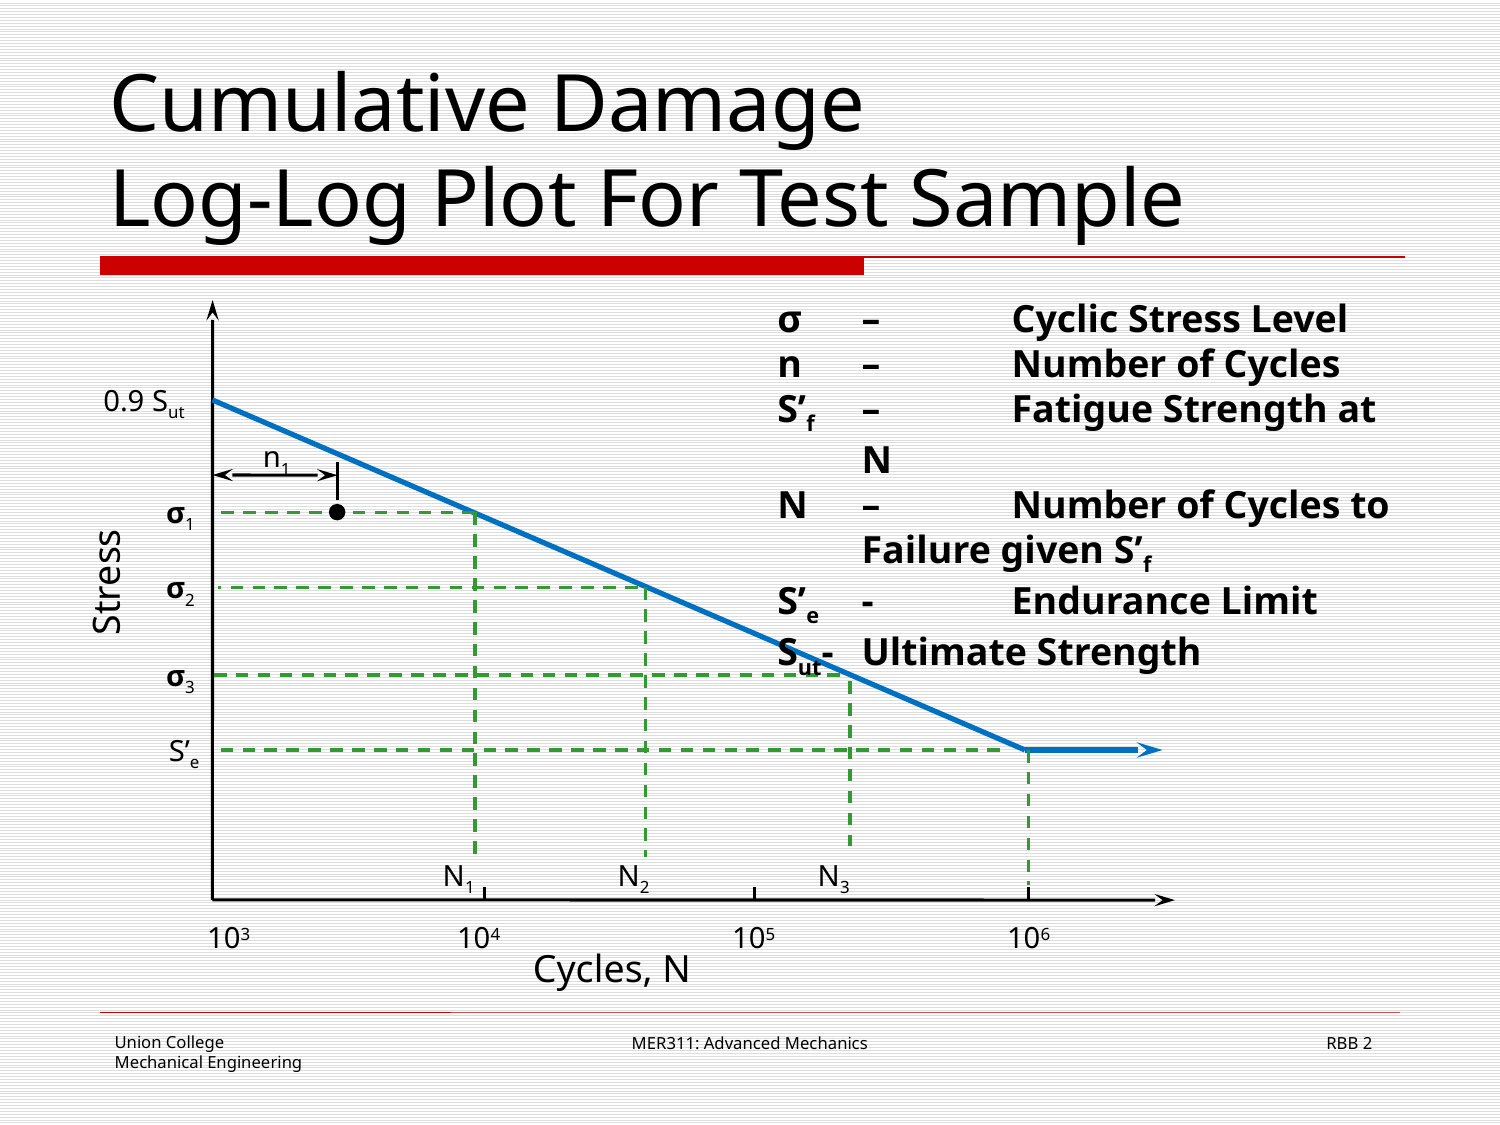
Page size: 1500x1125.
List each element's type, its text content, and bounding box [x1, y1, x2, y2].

text_box Stress [74, 513, 135, 598]
slide_number 2 [1074, 1024, 1388, 1101]
text_box 104 [442, 912, 516, 963]
text_box σ2 [151, 562, 207, 598]
text_box 106 [992, 912, 1066, 963]
title Cumulative Damage Log-Log Plot For Test Sample [93, 49, 1407, 250]
text_box N2 [603, 849, 665, 898]
text_box σ – Cyclic Stress Level n – Number of Cycles S’f – Fatigue Strength at N N – Number of Cycles to Failure given S’f S’e - Endurance Limit Sut- Ultimate Strength [762, 287, 1425, 732]
text_box σ1 [151, 487, 207, 542]
text_box Stress [74, 610, 135, 650]
text_box N1 [428, 849, 490, 898]
text_box 103 [192, 912, 266, 963]
text_box Cycles, N [518, 937, 707, 998]
text_box S’e [154, 725, 215, 780]
footer MER311: Advanced Mechanics [512, 1024, 988, 1101]
text_box σ3 [151, 649, 207, 704]
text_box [212, 399, 1026, 751]
text_box 105 [717, 912, 791, 963]
text_box N3 [803, 849, 865, 898]
text_box 0.9 Sut [88, 375, 200, 430]
text_box σ2 [151, 610, 207, 617]
